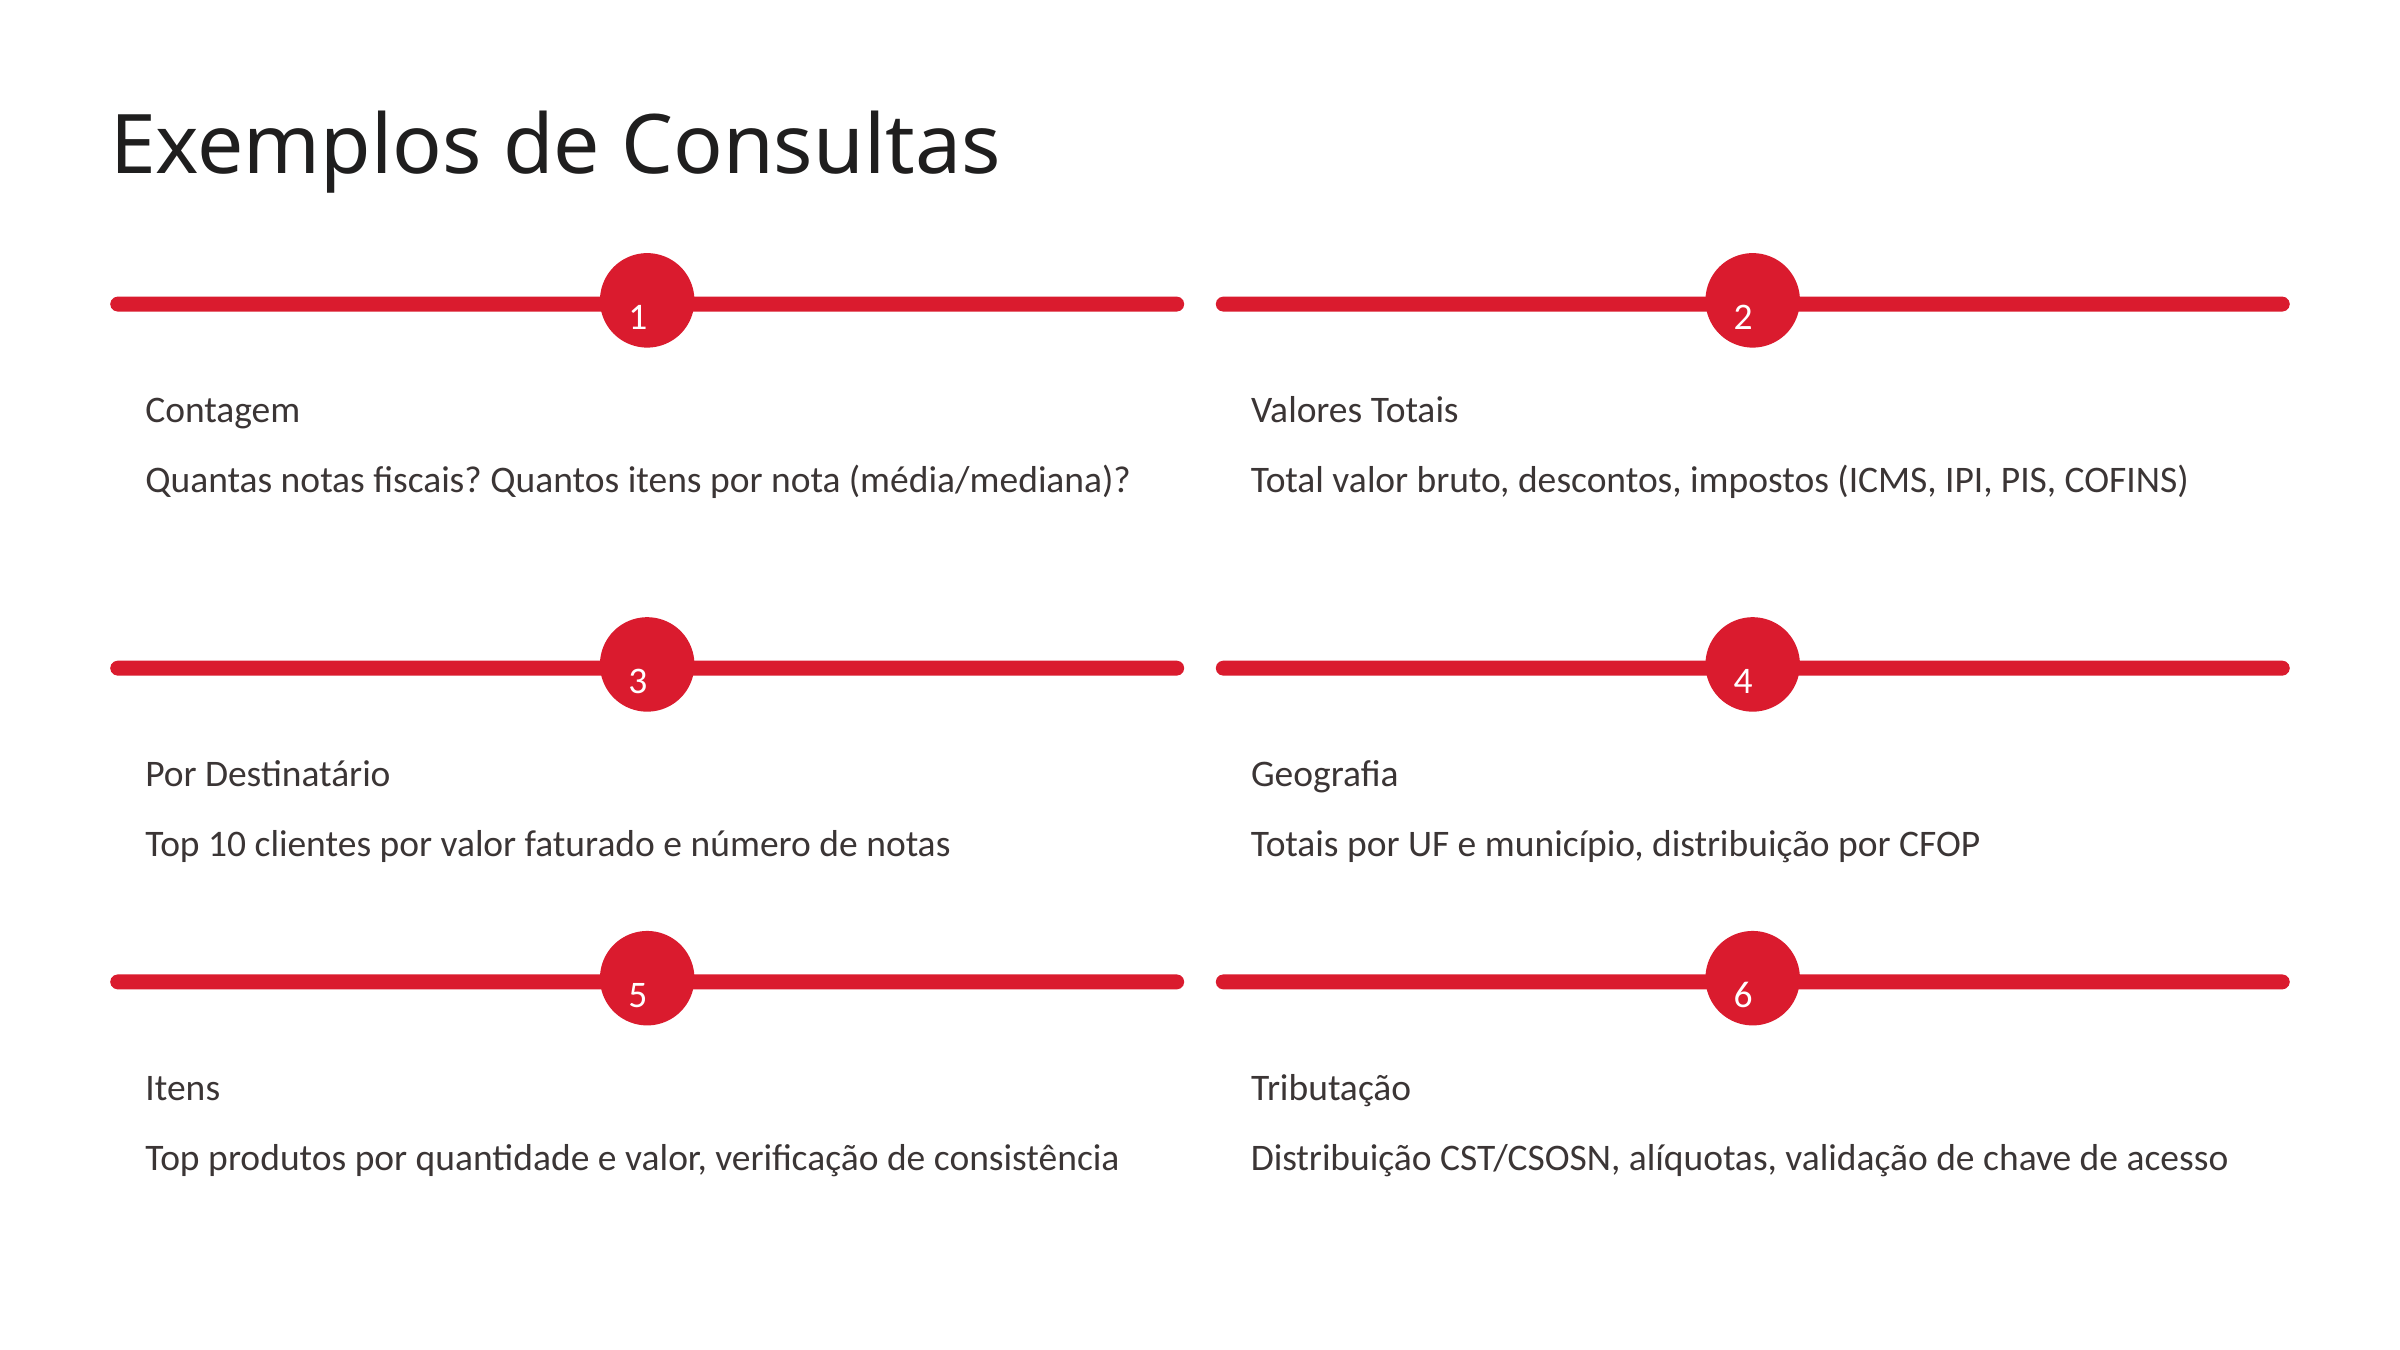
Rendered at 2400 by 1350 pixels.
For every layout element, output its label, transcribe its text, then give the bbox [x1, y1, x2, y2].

text_box Itens [145, 1056, 560, 1109]
text_box [110, 674, 1185, 900]
text_box Total valor bruto, descontos, impostos (ICMS, IPI, PIS, COFINS) [1250, 449, 2255, 501]
text_box [694, 974, 1185, 990]
text_box [599, 930, 695, 1026]
text_box 5 [628, 954, 667, 1002]
text_box [110, 296, 601, 312]
text_box [110, 660, 601, 676]
text_box [1705, 617, 1800, 712]
text_box [694, 296, 1185, 312]
text_box 4 [1733, 640, 1772, 688]
text_box [599, 253, 695, 348]
text_box Top 10 clientes por valor faturado e número de notas [145, 813, 1149, 865]
text_box Distribuição CST/CSOSN, alíquotas, validação de chave de acesso [1250, 1127, 2255, 1229]
text_box 6 [1733, 954, 1772, 1002]
text_box [599, 617, 695, 712]
text_box Totais por UF e município, distribuição por CFOP [1250, 813, 2255, 865]
text_box [1215, 310, 2290, 586]
text_box Geografia [1250, 743, 1666, 795]
text_box 3 [628, 640, 667, 688]
text_box Quantas notas fiscais? Quantos itens por nota (média/mediana)? [145, 449, 1149, 551]
text_box [110, 987, 1185, 1264]
text_box Top produtos por quantidade e valor, verificação de consistência [145, 1127, 1149, 1229]
text_box [1215, 674, 2290, 900]
text_box Exemplos de Consultas [110, 86, 1100, 191]
text_box [694, 660, 1185, 676]
text_box [110, 974, 601, 990]
text_box [1799, 660, 2290, 676]
text_box [1215, 987, 2290, 1264]
text_box 1 [628, 276, 667, 324]
text_box Contagem [145, 379, 560, 431]
text_box [1705, 930, 1800, 1026]
text_box Por Destinatário [145, 743, 560, 795]
text_box 2 [1733, 276, 1772, 324]
text_box [1215, 974, 1706, 990]
text_box [1705, 253, 1800, 348]
text_box [1799, 296, 2290, 312]
text_box Valores Totais [1250, 379, 1666, 431]
text_box [1215, 660, 1706, 676]
text_box Tributação [1250, 1056, 1666, 1109]
text_box [1799, 974, 2290, 990]
text_box [1215, 296, 1706, 312]
text_box [110, 310, 1185, 586]
